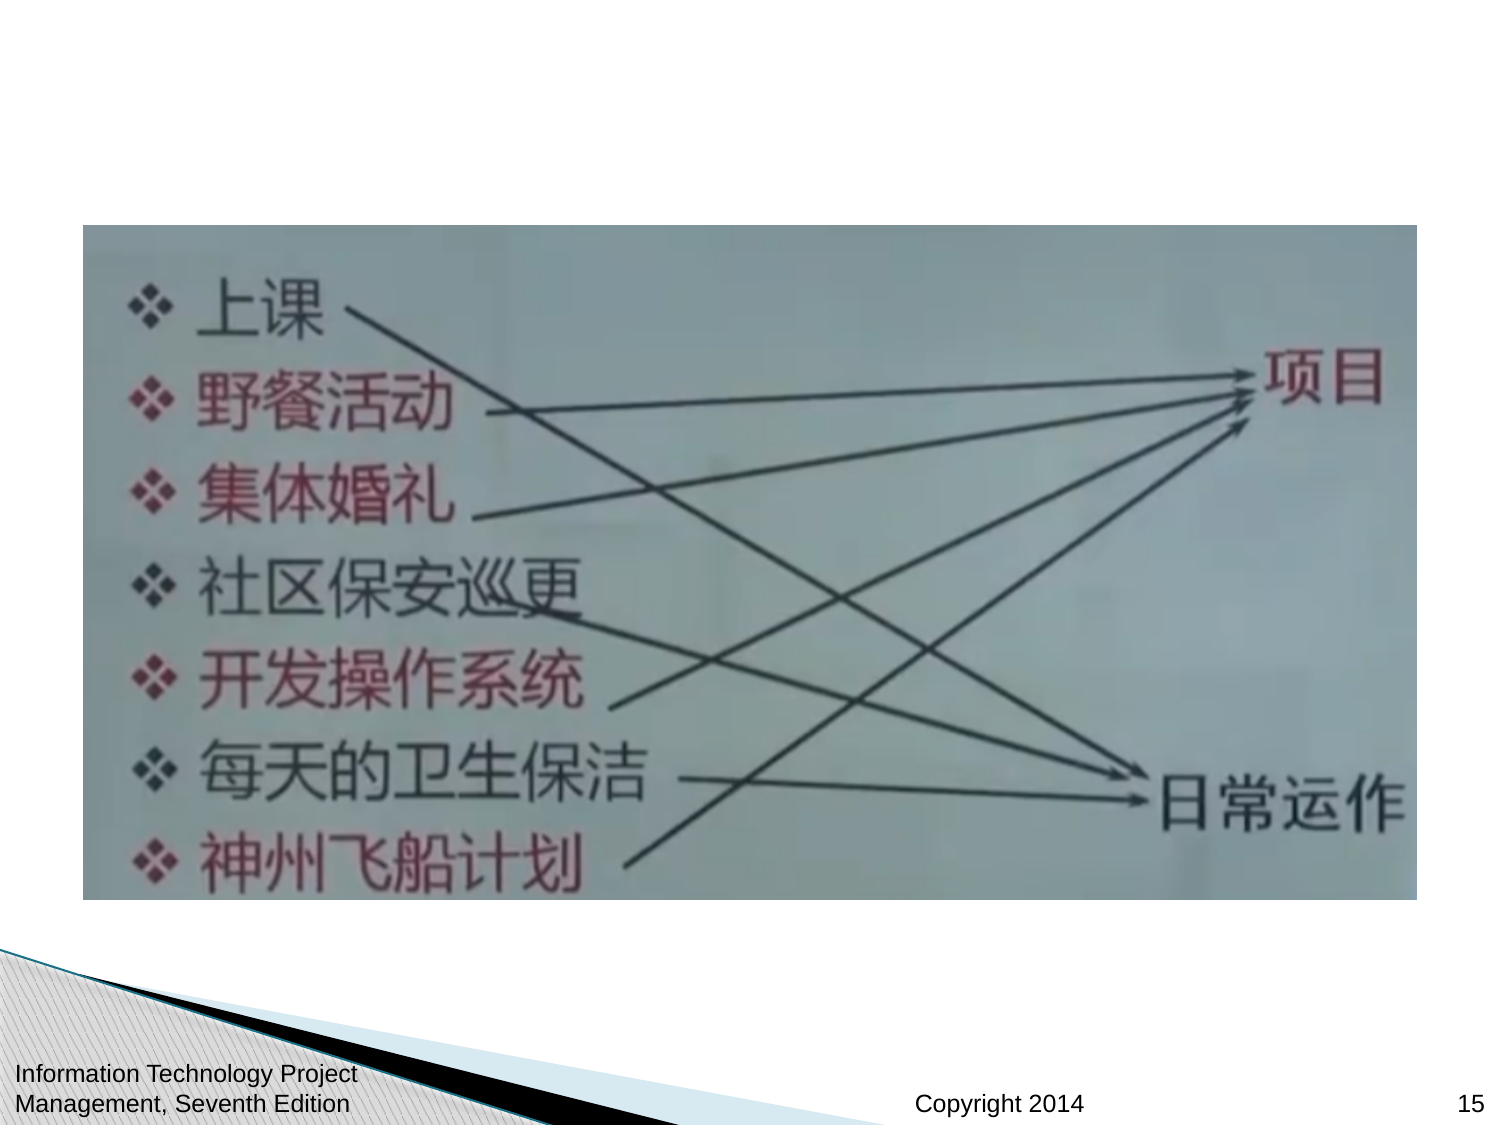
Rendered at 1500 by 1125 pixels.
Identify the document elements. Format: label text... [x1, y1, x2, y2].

slide_number 15 [1408, 1065, 1500, 1125]
picture [83, 225, 1417, 900]
footer Information Technology Project Management, Seventh Edition [0, 1065, 425, 1125]
